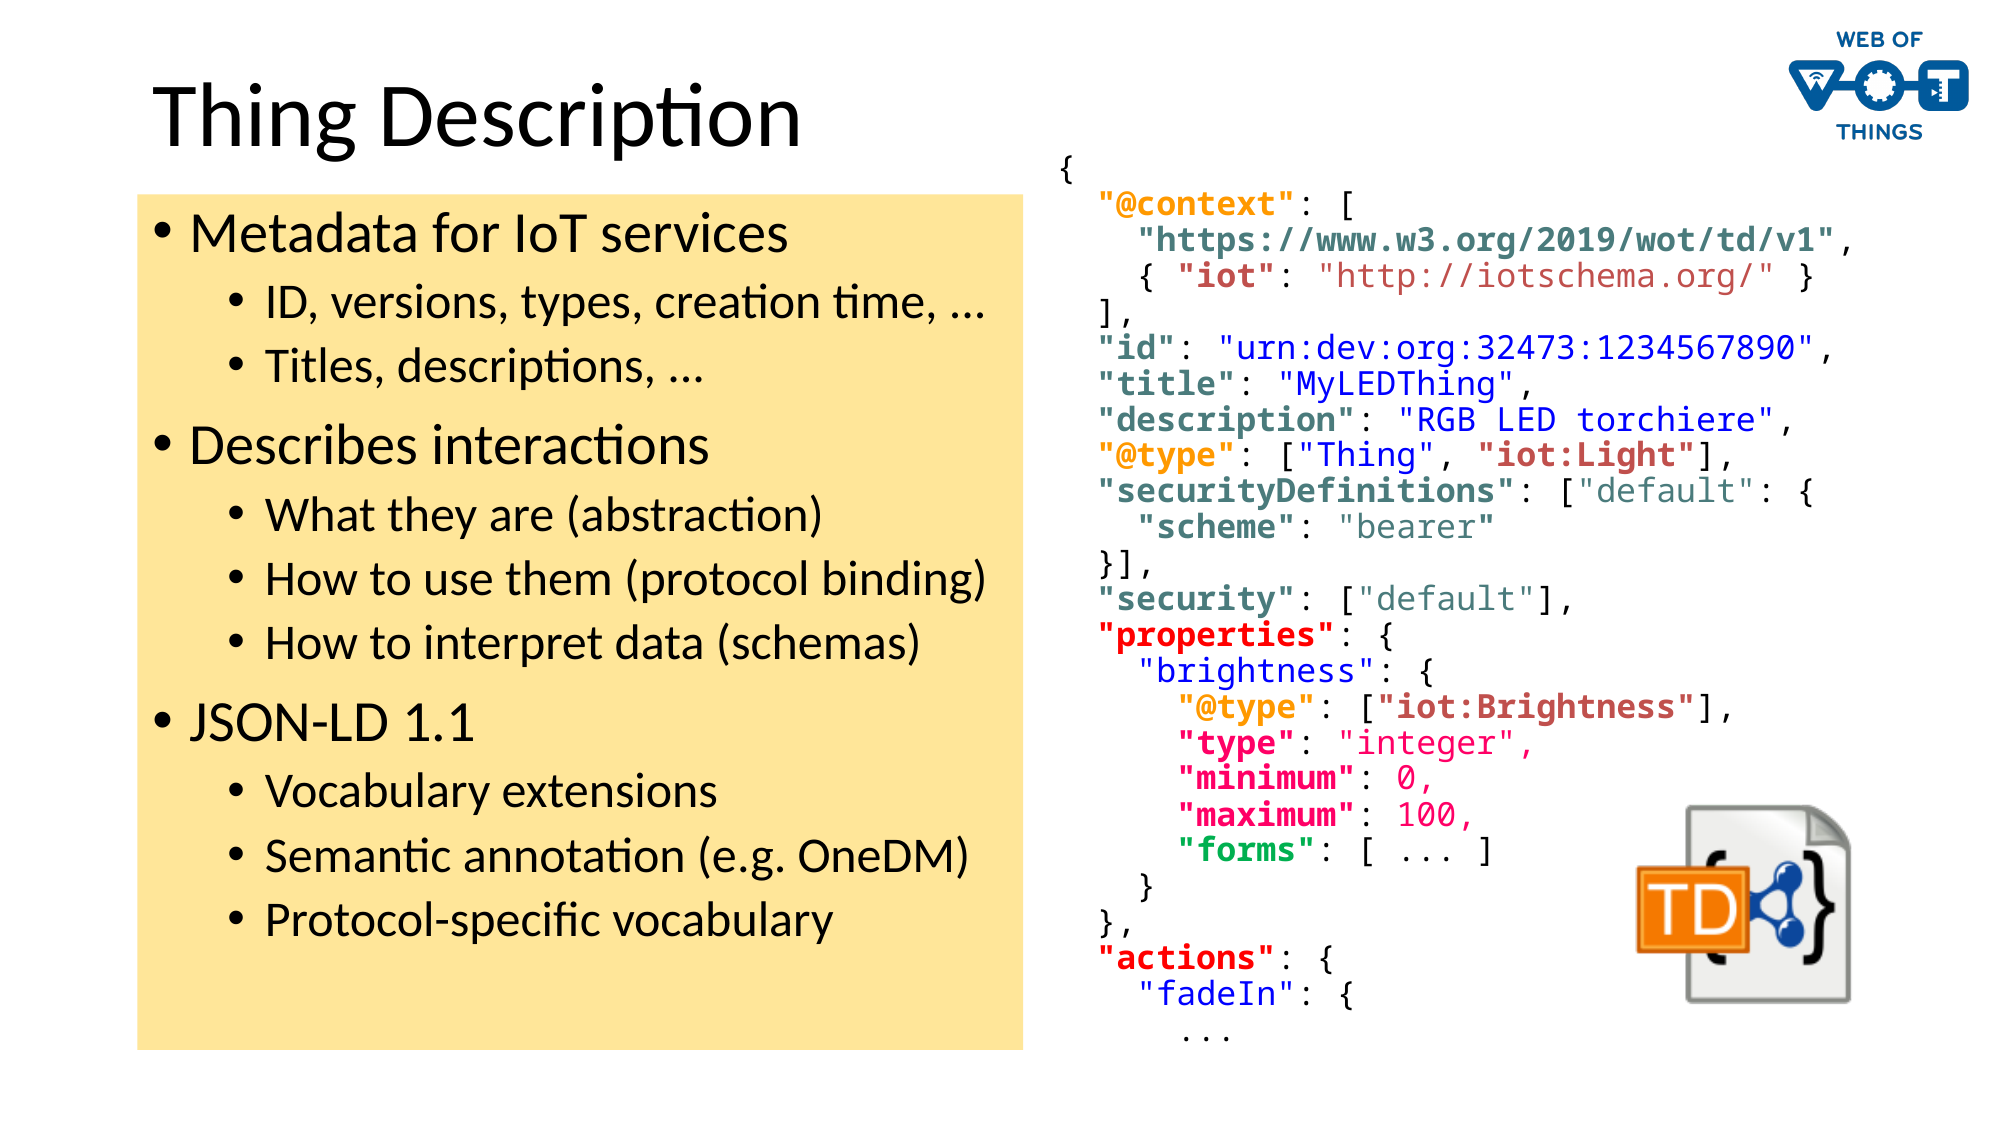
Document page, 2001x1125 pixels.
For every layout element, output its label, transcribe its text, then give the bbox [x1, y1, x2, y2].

list Metadata for IoT services ID, versions, types, creation time, ... Titles, descriptions, ... Describes interactions What they are (abstraction) How to use them (protocol binding) How to interpret data (schemas) JSON-LD 1.1 Vocabulary extensions Semantic annotation (e.g. OneDM) Protocol-specific vocabulary [137, 194, 1024, 1050]
title Thing Description [137, 59, 1863, 195]
text_box { "@context": [ "https://www.w3.org/2019/wot/td/v1", { "iot": "http://iotschema.org/" } ], "id": "urn:dev:org:32473:1234567890", "title": "MyLEDThing", "description": "RGB LED torchiere", "@type": ["Thing", "iot:Light"], "securityDefinitions": ["default": { "scheme": "bearer" }], "security": ["default"], "properties": { "brightness": { "@type": ["iot:Brightness"], "type": "integer", "minimum": 0, "maximum": 100, "forms": [ ... ] } }, "actions": { "fadeIn": { ... [1041, 143, 1910, 1056]
picture [1768, 19, 1989, 152]
picture [1629, 792, 1863, 1026]
